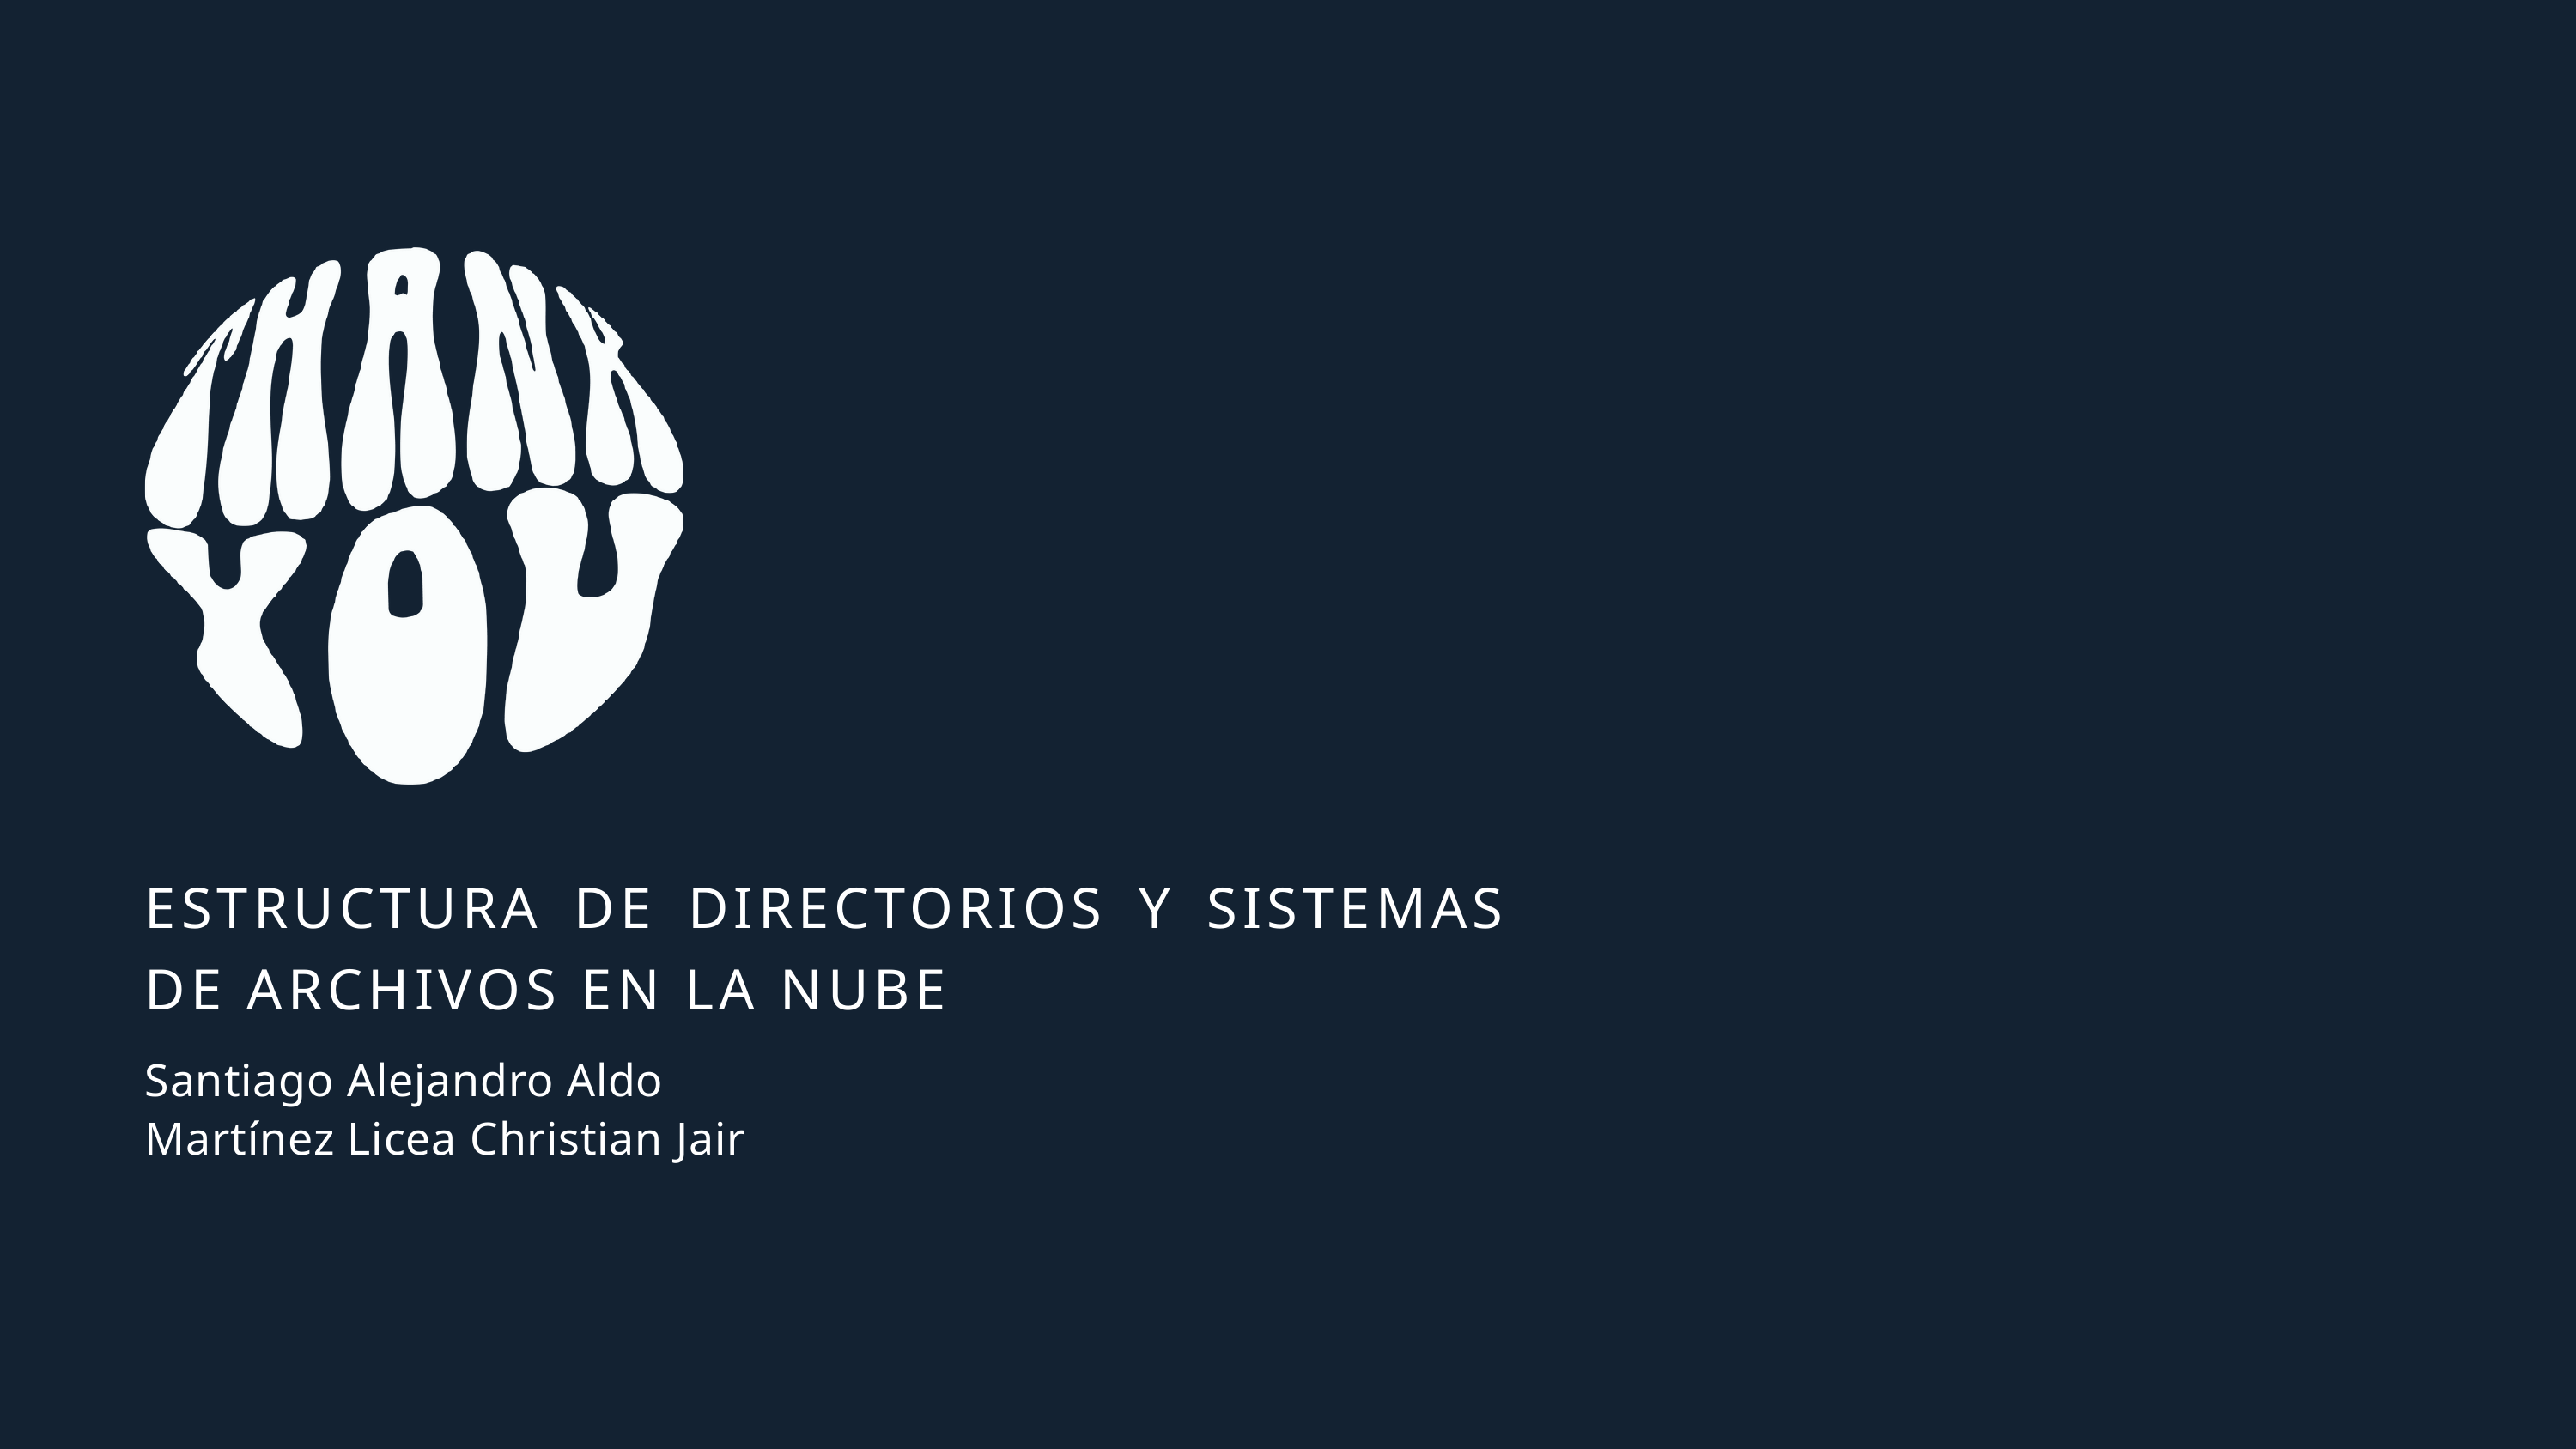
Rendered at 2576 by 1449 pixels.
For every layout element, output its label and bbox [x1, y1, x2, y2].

text_box [144, 247, 683, 785]
text_box [144, 858, 1657, 1163]
